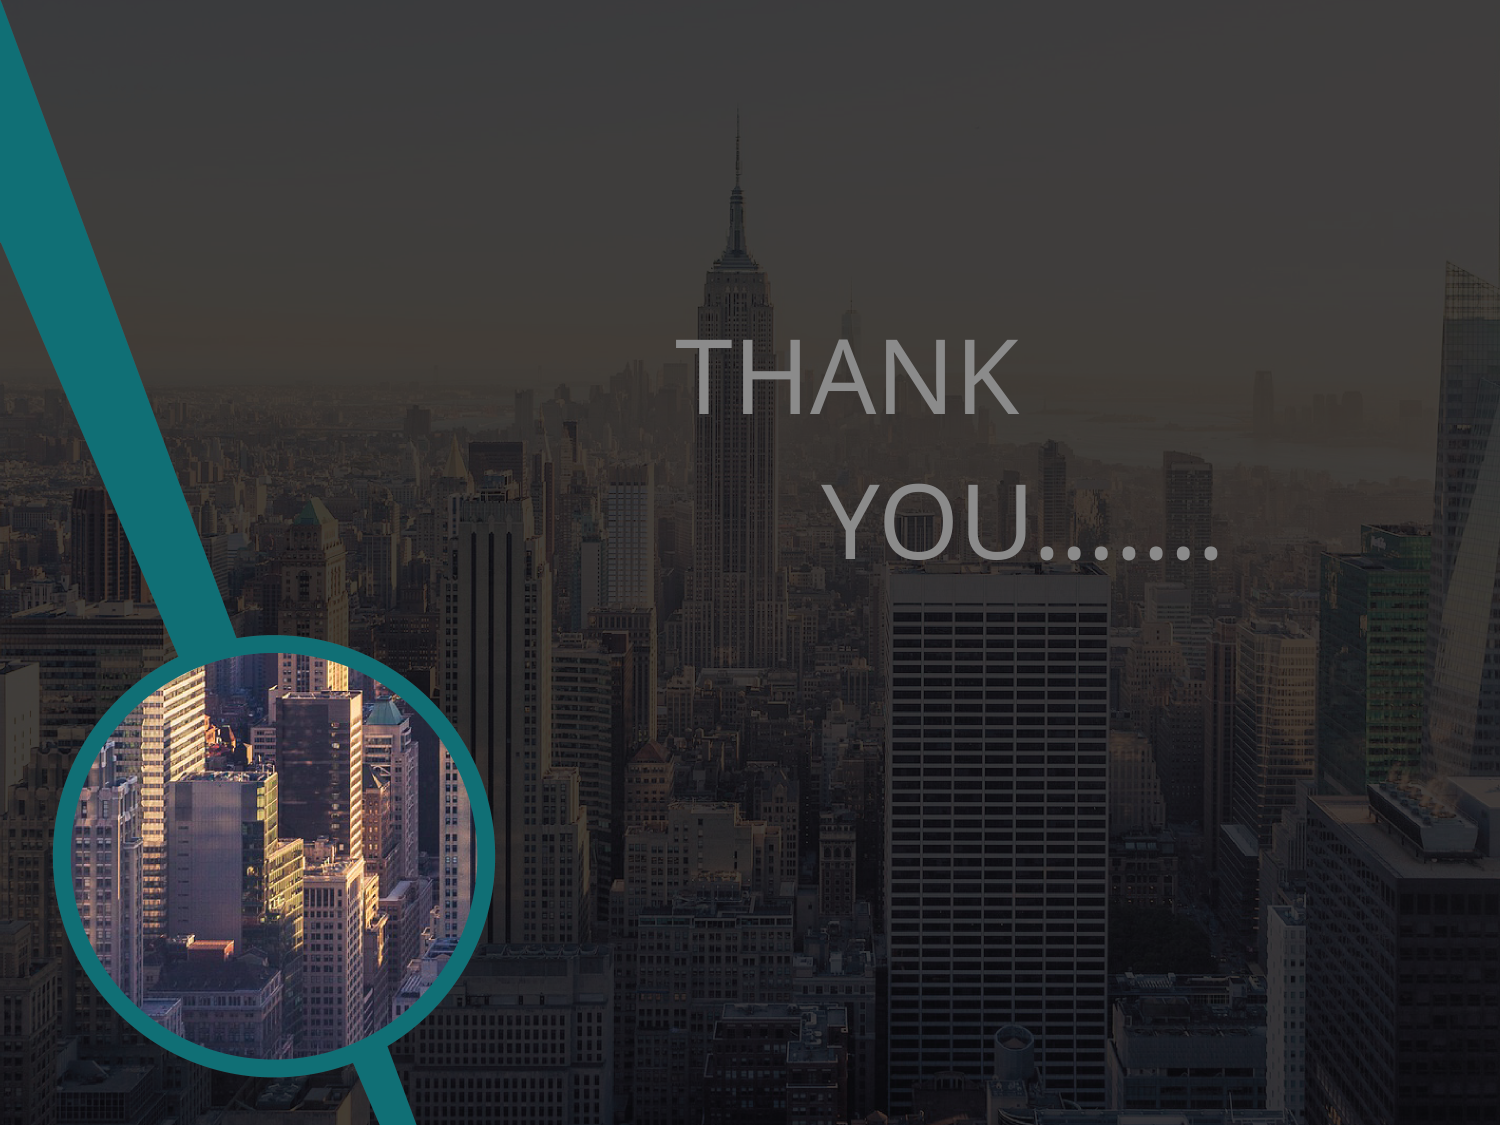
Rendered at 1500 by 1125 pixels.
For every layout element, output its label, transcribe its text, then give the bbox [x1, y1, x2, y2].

subtitle THANK YOU……. [336, 302, 1387, 591]
picture [0, 0, 1500, 1125]
